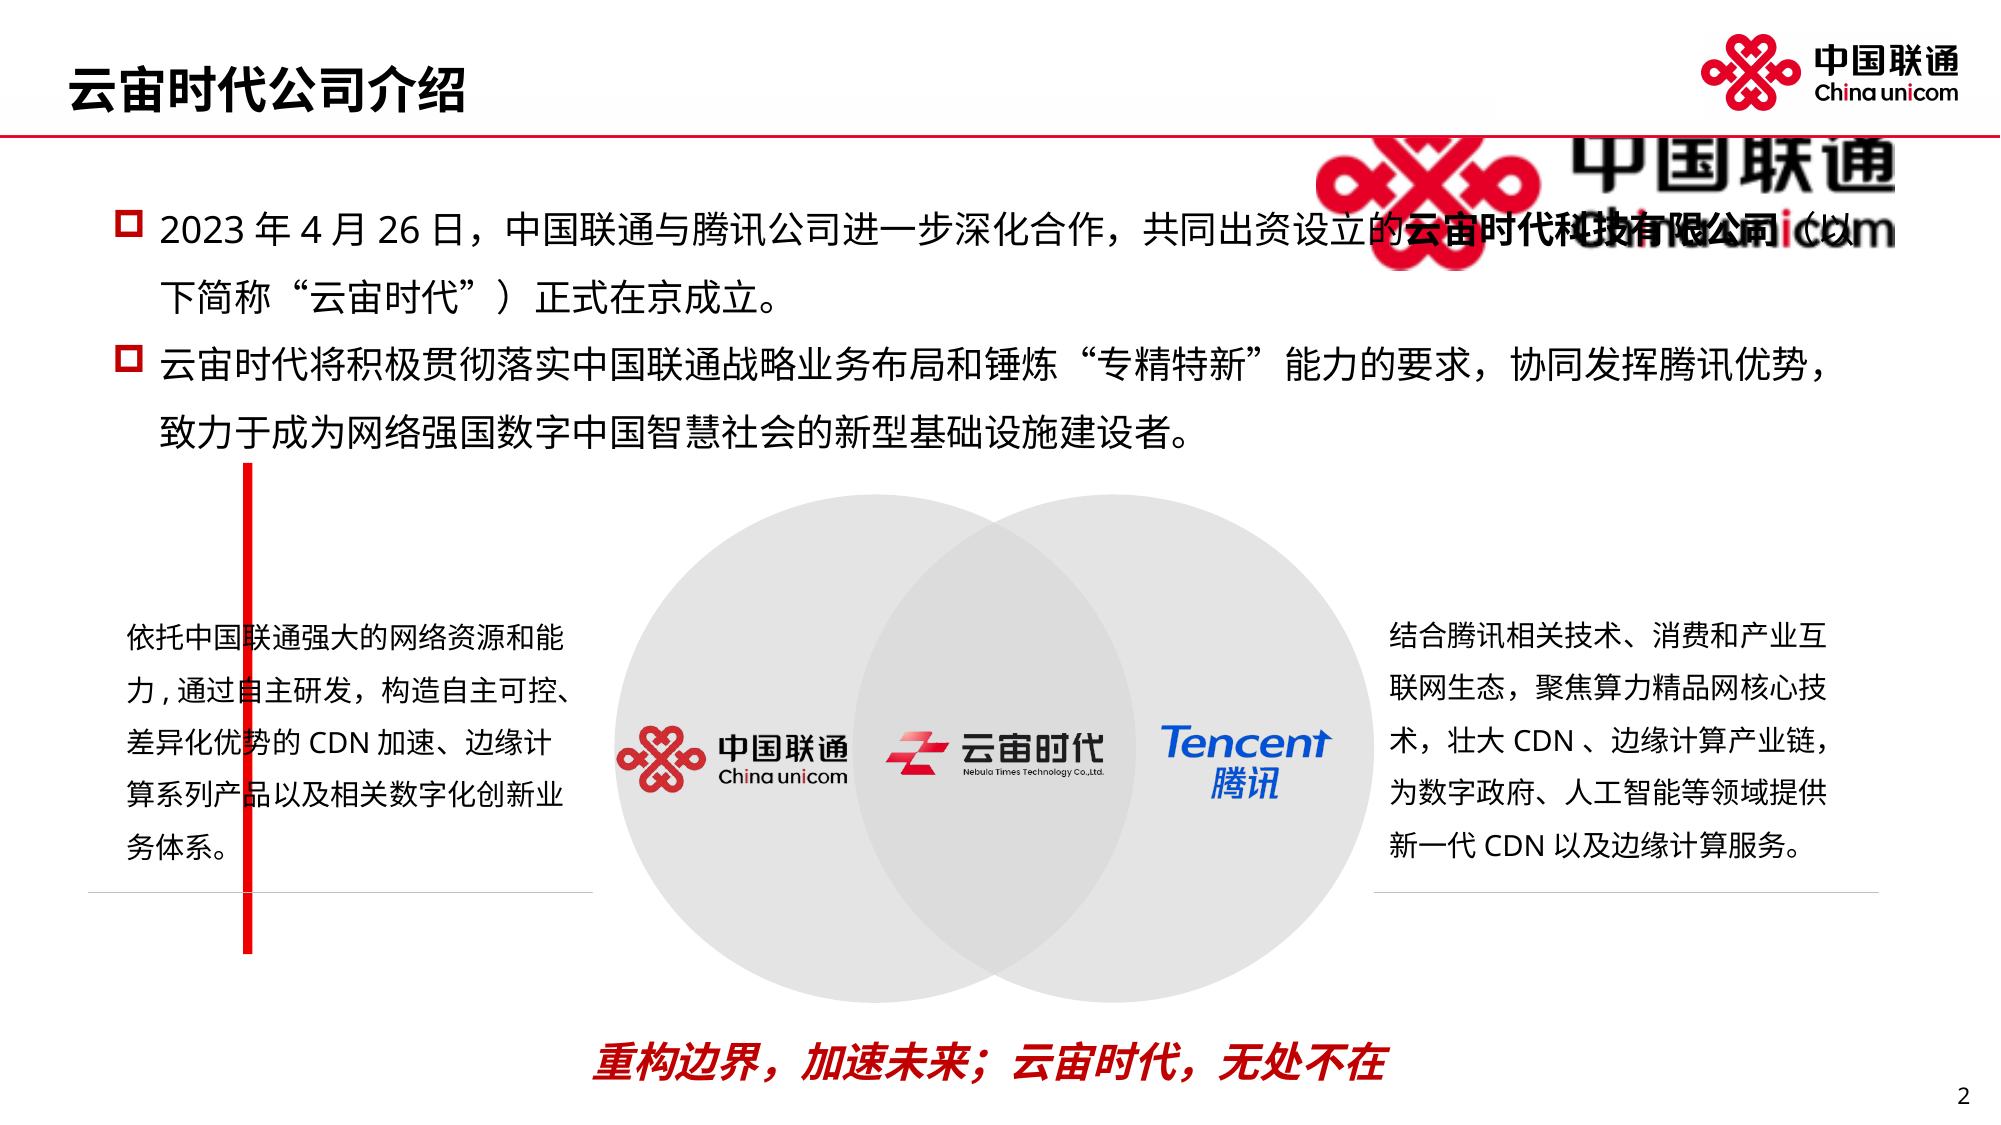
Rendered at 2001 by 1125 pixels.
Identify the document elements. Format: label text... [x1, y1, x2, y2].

picture [859, 677, 1129, 830]
text_box 重构边界，加速未来；云宙时代，无处不在 [97, 1014, 1879, 1125]
picture [1161, 718, 1333, 805]
picture [0, 34, 2000, 271]
title 云宙时代公司介绍 [52, 51, 1778, 125]
picture [595, 678, 853, 800]
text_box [97, 143, 1879, 1004]
